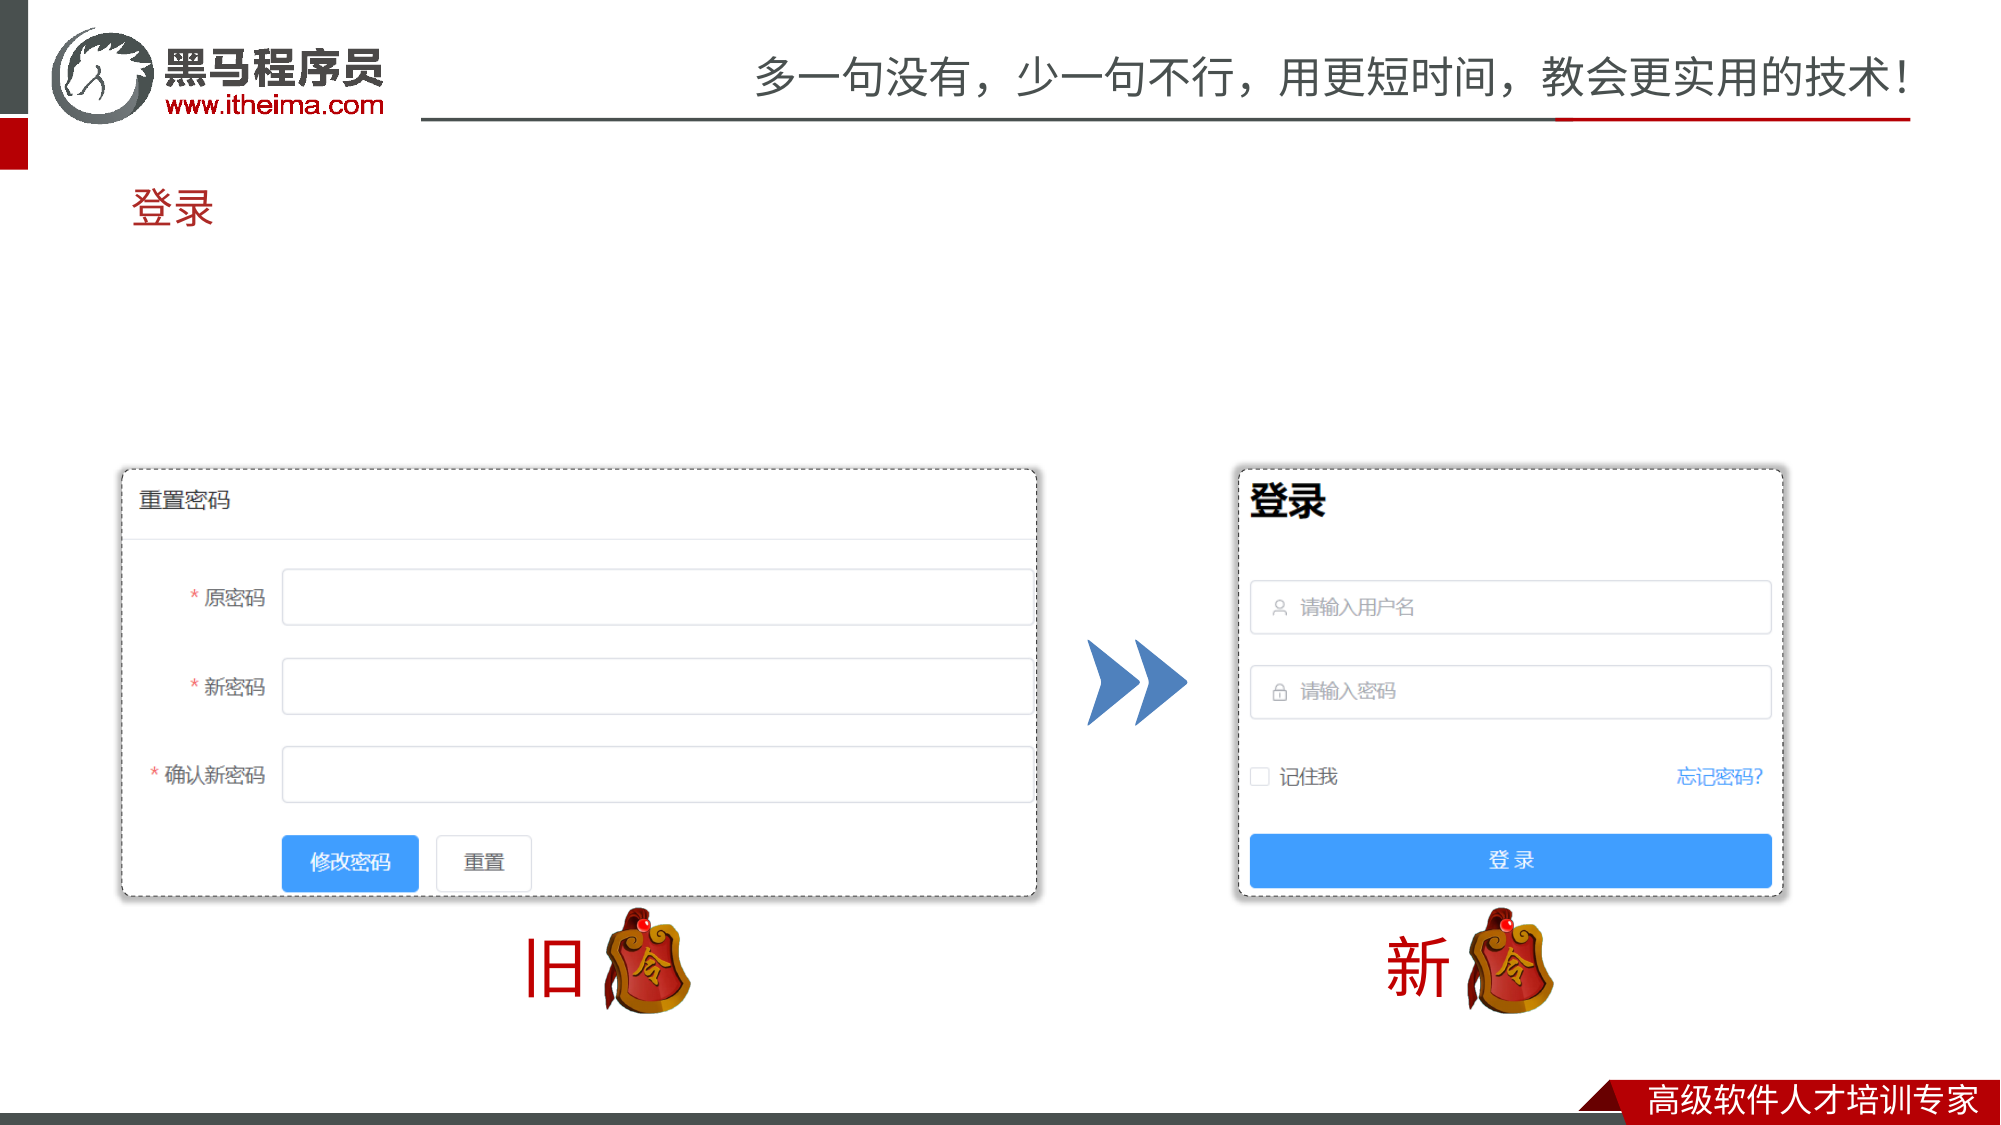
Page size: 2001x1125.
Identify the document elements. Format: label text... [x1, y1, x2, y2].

picture [50, 26, 384, 125]
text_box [1369, 906, 1554, 1015]
text_box [1085, 637, 1142, 728]
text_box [506, 906, 691, 1015]
title 登录 [116, 164, 1872, 250]
picture [1238, 468, 1784, 897]
text_box [1133, 637, 1190, 728]
picture [121, 468, 1037, 897]
